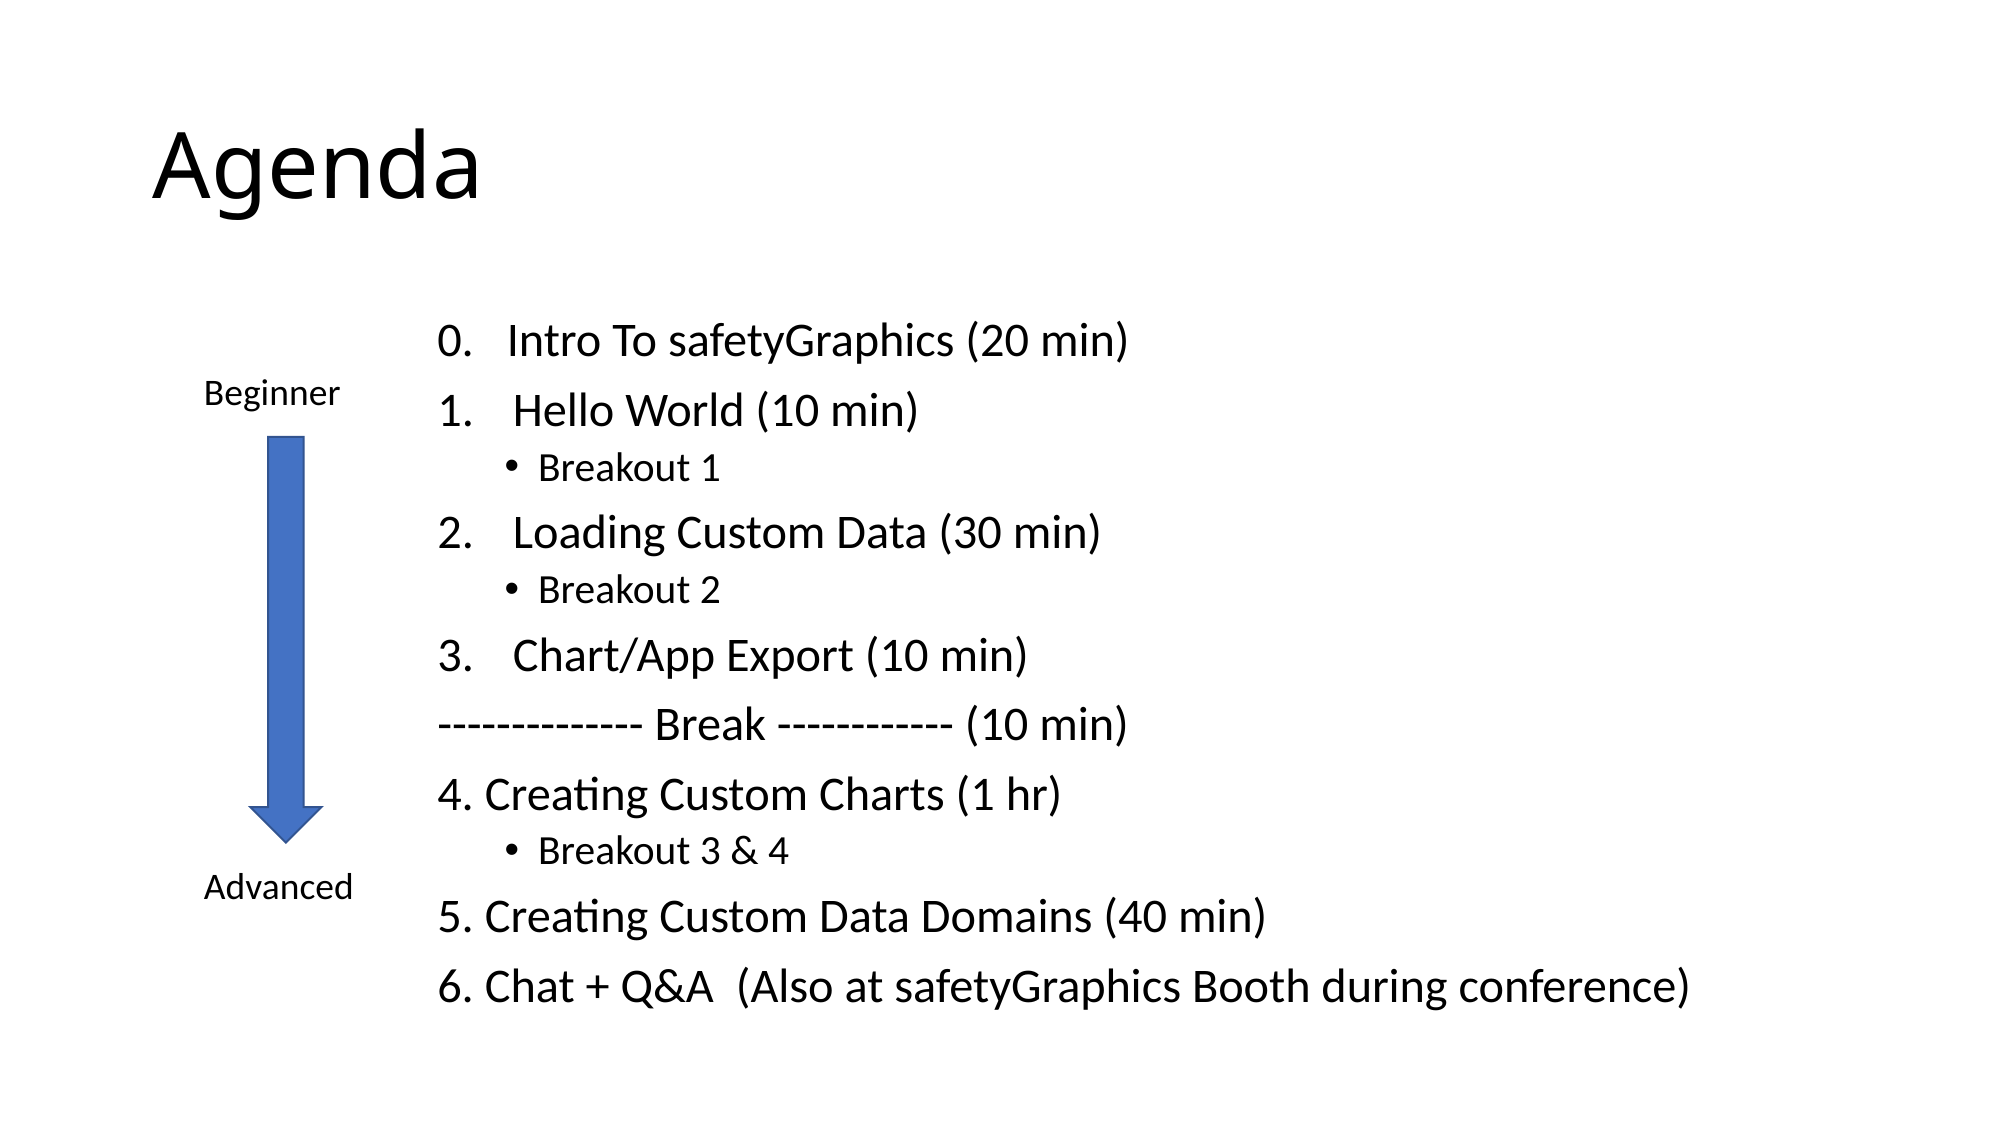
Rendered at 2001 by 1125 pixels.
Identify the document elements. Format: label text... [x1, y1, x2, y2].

text_box Advanced [189, 854, 369, 915]
text_box Beginner [189, 360, 356, 421]
text_box [247, 435, 324, 845]
title Agenda [137, 59, 1863, 278]
list 0. Intro To safetyGraphics (20 min) Hello World (10 min) Breakout 1 Loading Custom Data (30 min) Breakout 2 Chart/App Export (10 min) -------------- Break ------------ (10 min) 4. Creating Custom Charts (1 hr) Breakout 3 & 4 5. Creating Custom Data Domains (40 min) 6. Chat + Q&A (Also at safetyGraphics Booth during conference) [422, 307, 1887, 1022]
